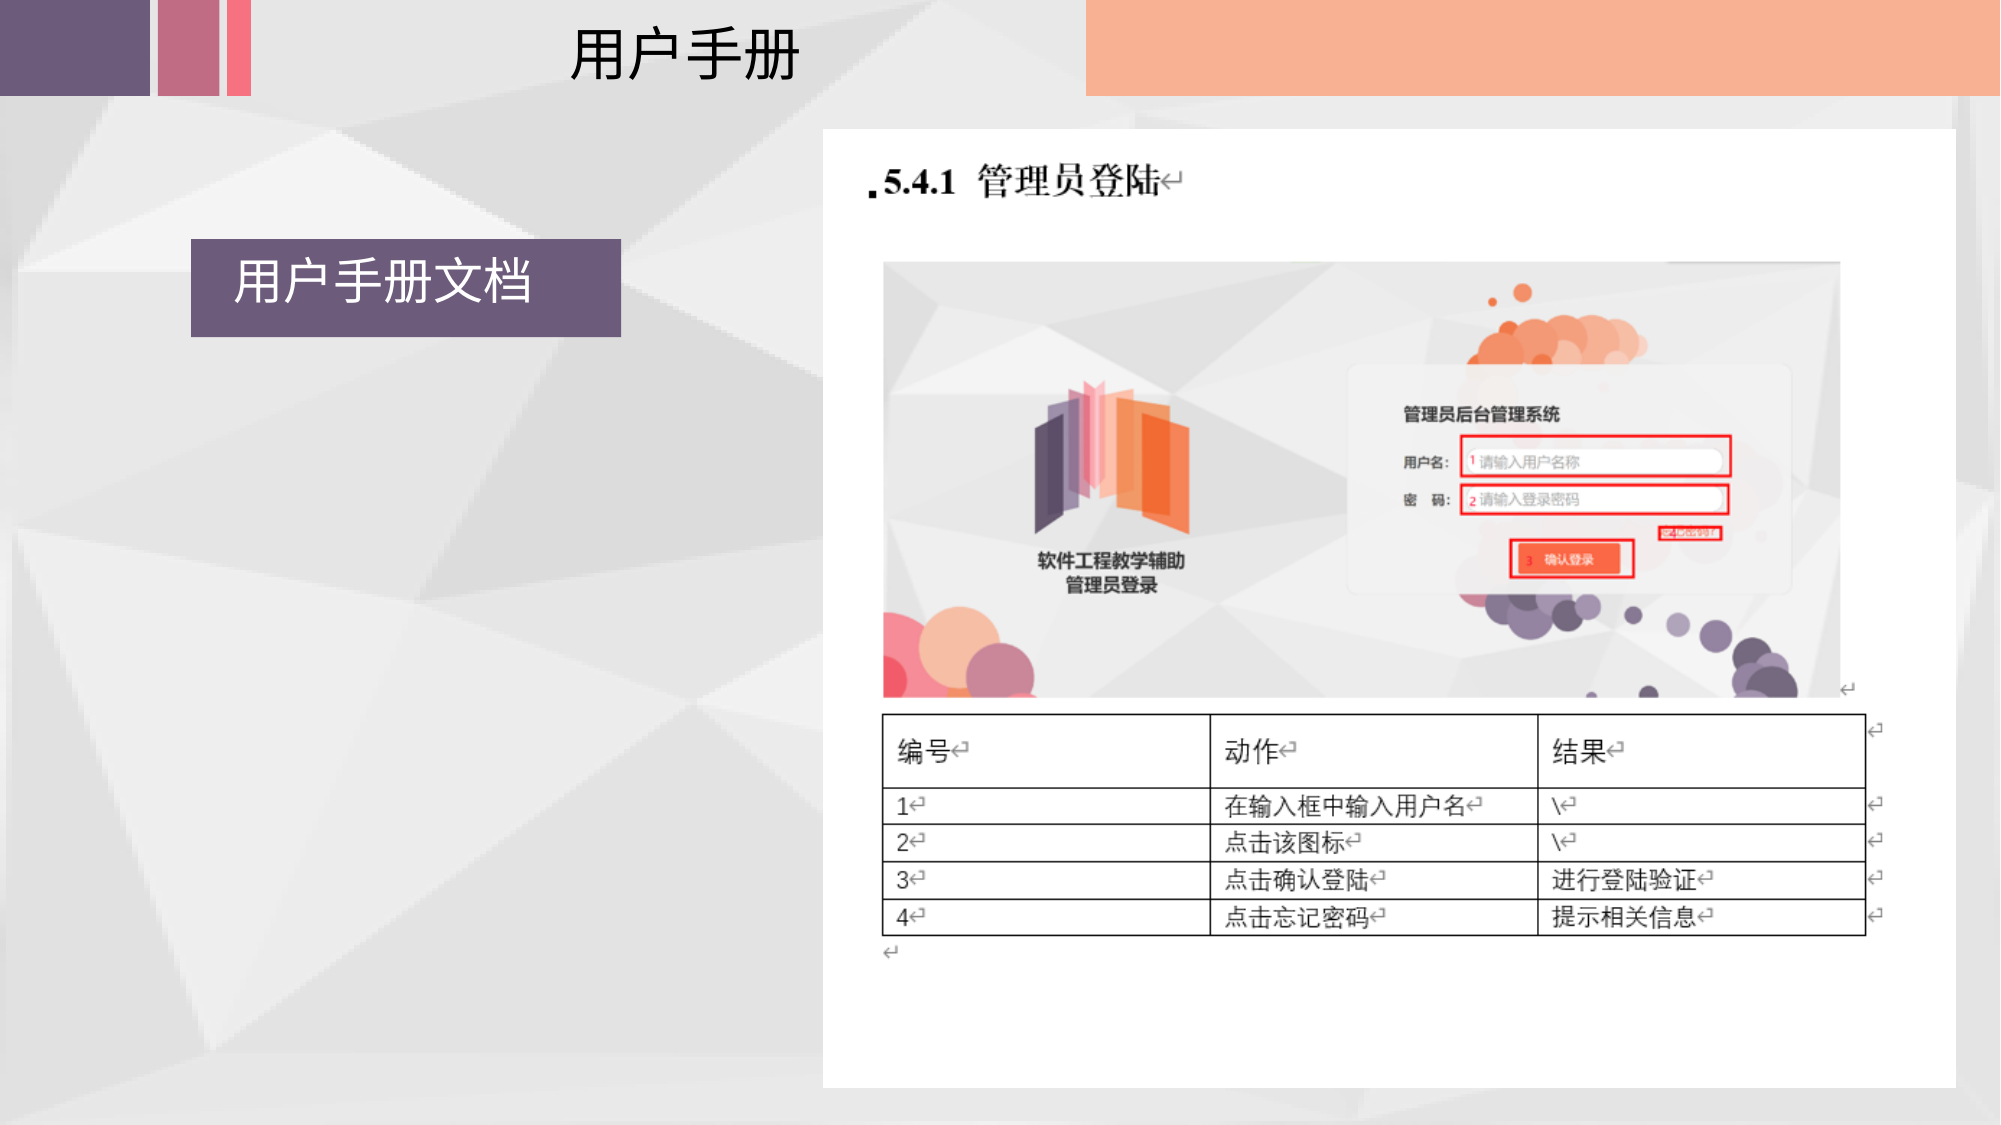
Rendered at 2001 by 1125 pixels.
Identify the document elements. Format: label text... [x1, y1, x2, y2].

text_box [1086, 0, 2000, 96]
text_box [227, 0, 251, 96]
text_box [157, 0, 220, 96]
text_box 用户手册文档 [218, 241, 549, 317]
text_box [0, 0, 150, 96]
text_box [191, 239, 622, 338]
picture [0, 0, 2001, 1125]
text_box 用户手册 [554, 9, 818, 95]
